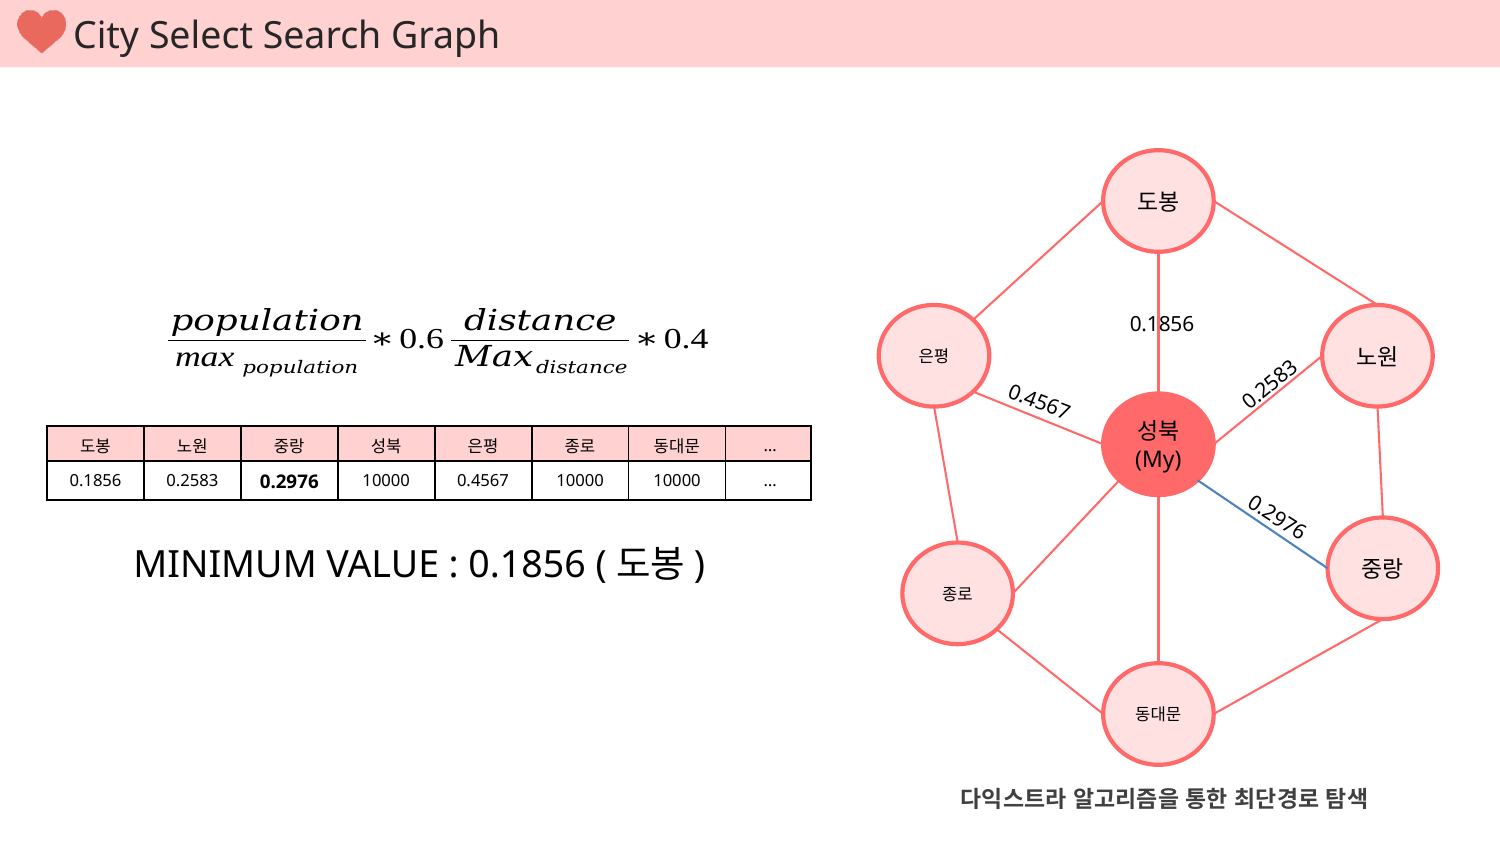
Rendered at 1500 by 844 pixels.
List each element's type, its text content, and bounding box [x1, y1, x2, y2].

table_cell 10000 [629, 462, 725, 499]
table_cell 0.2976 [242, 462, 337, 499]
table_header 도봉 [48, 427, 143, 460]
table_header 동대문 [629, 427, 725, 460]
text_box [878, 149, 1454, 820]
table_cell … [726, 462, 810, 499]
text_box MINIMUM VALUE : 0.1856 (도봉) [118, 532, 748, 593]
table_cell 0.1856 [48, 462, 143, 499]
table_cell 10000 [533, 462, 628, 499]
table_header … [726, 427, 810, 460]
table_cell 0.4567 [436, 462, 531, 499]
table_header 종로 [533, 427, 628, 460]
table_header 은평 [436, 427, 531, 460]
table_header 성북 [339, 427, 434, 460]
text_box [17, 3, 515, 65]
table_header 중랑 [242, 427, 337, 460]
table_cell 0.2583 [145, 462, 240, 499]
text_box [0, 0, 1500, 70]
table_header 노원 [145, 427, 240, 460]
table_cell 10000 [339, 462, 434, 499]
